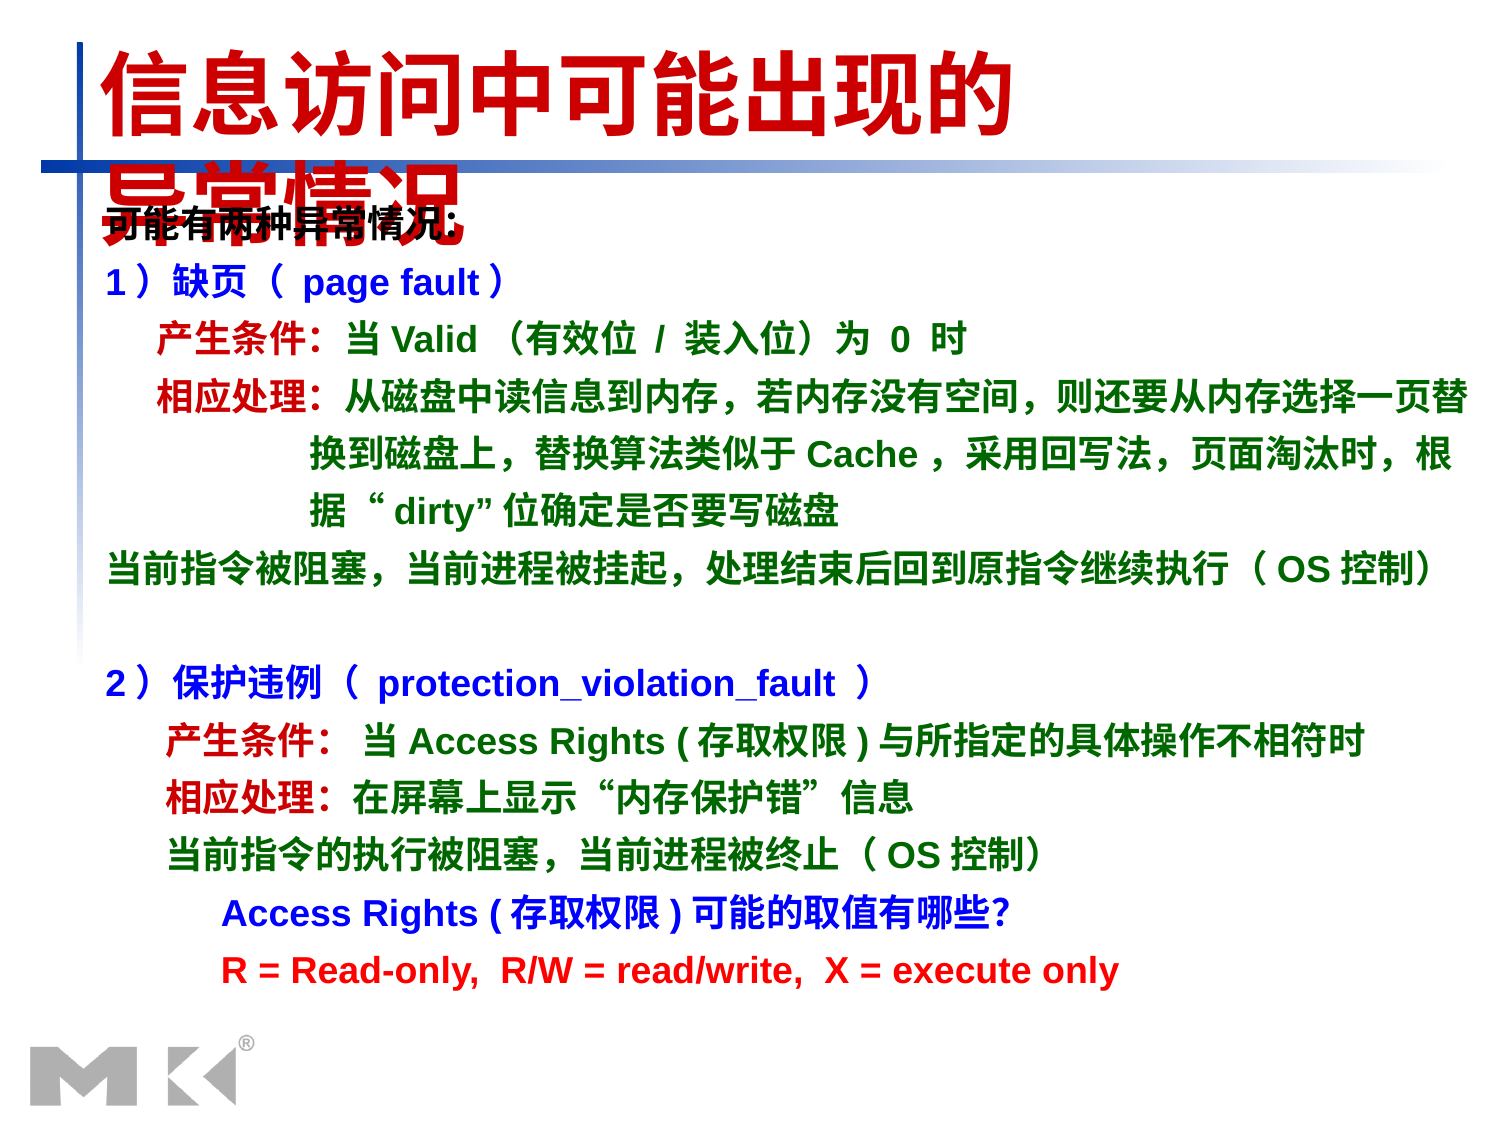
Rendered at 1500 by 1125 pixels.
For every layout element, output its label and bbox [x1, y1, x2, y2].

text_box [95, 189, 1500, 1017]
picture [29, 1034, 255, 1106]
title [88, 32, 1047, 262]
